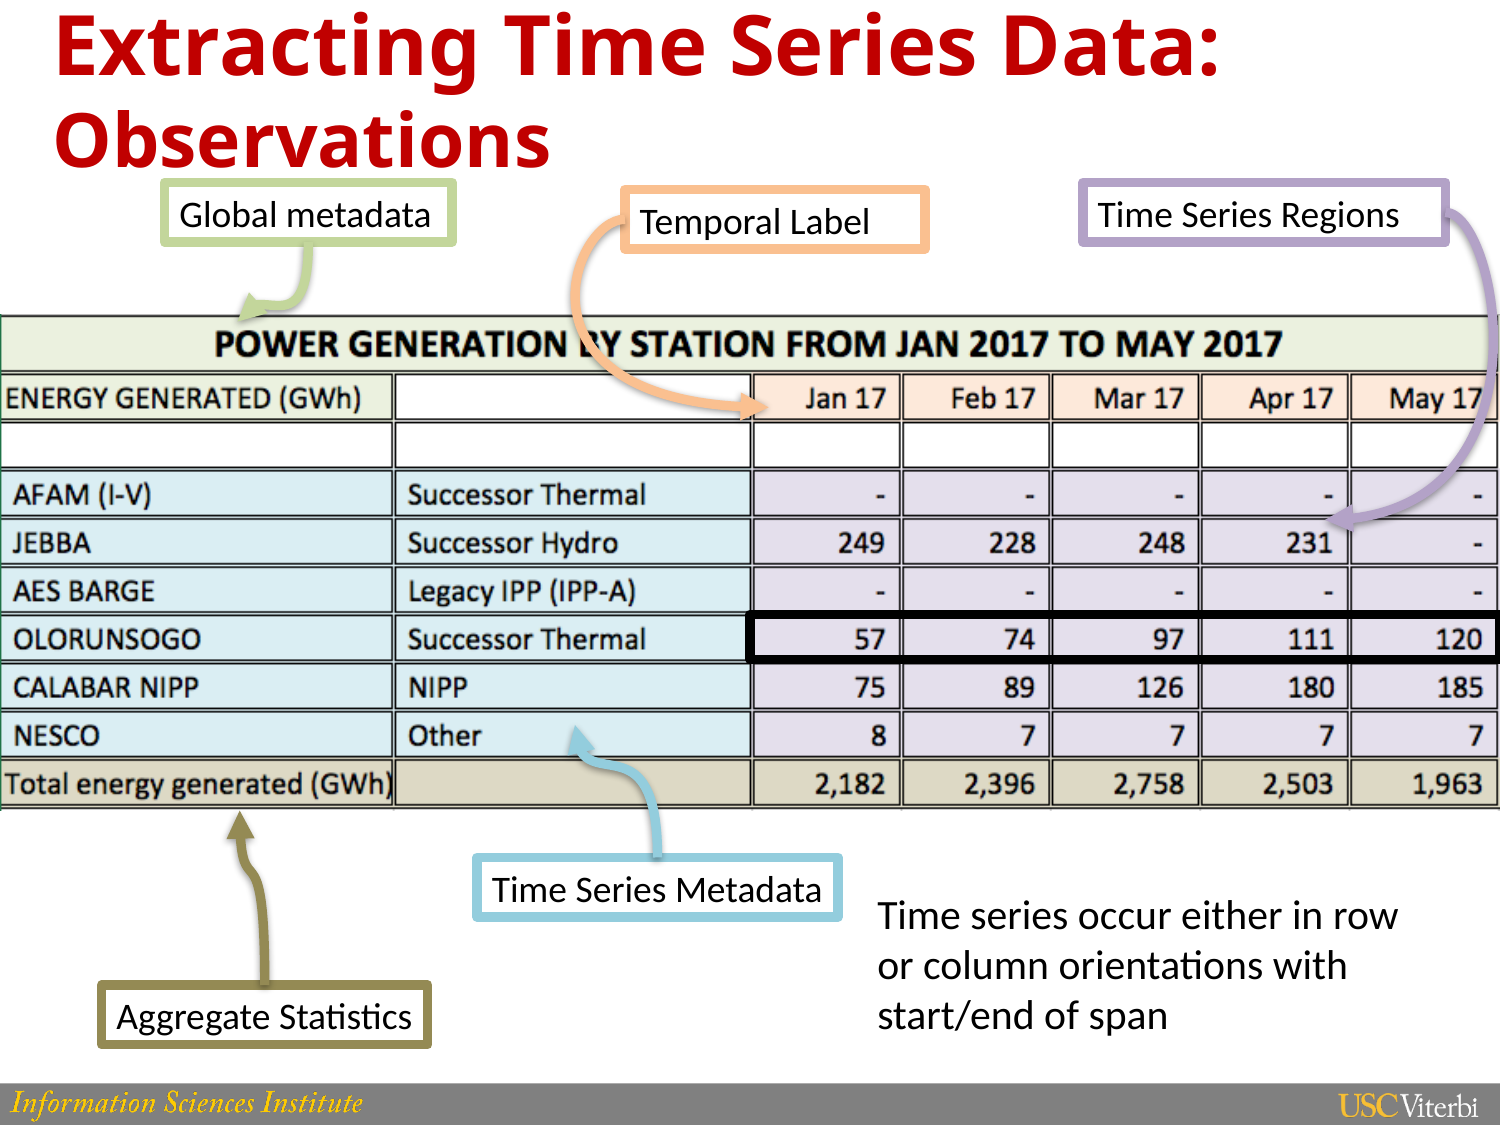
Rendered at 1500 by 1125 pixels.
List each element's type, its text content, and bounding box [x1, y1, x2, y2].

text_box Time Series Regions [1082, 182, 1446, 243]
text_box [233, 246, 313, 318]
picture [9, 1090, 363, 1122]
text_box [624, 219, 769, 408]
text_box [164, 884, 340, 911]
text_box Time Series Metadata [477, 857, 838, 918]
text_box Global metadata [164, 182, 453, 243]
picture [1338, 1093, 1495, 1119]
text_box Aggregate Statistics [101, 984, 428, 1045]
text_box Temporal Label [624, 189, 925, 250]
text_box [1324, 212, 1446, 521]
picture [0, 314, 1500, 811]
title Extracting Time Series Data: Observations [37, 0, 1495, 175]
text_box Time series occur either in row or column orientations with start/end of span [862, 880, 1425, 1046]
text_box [549, 749, 683, 833]
